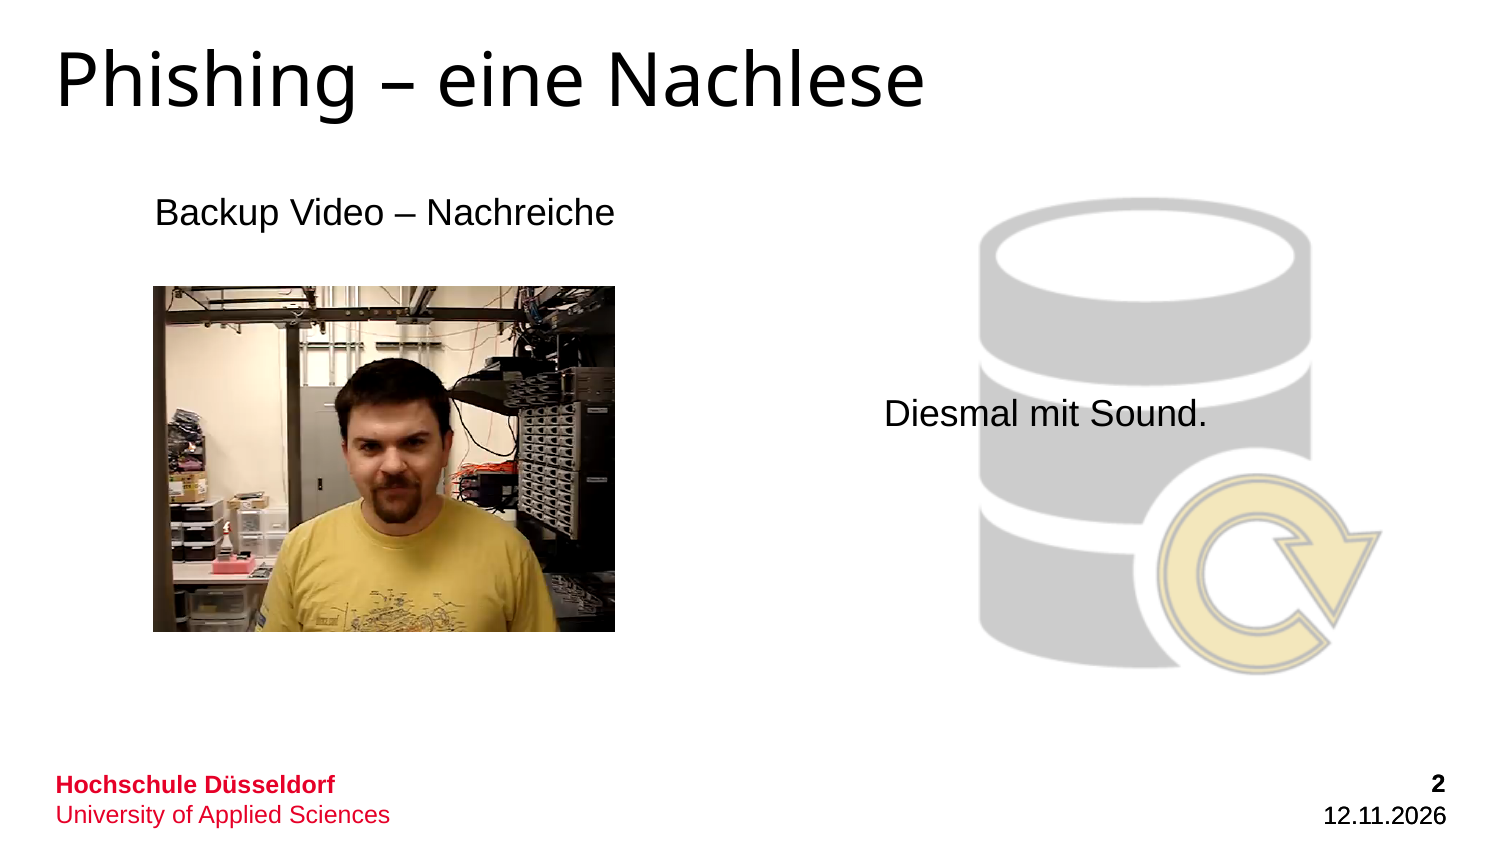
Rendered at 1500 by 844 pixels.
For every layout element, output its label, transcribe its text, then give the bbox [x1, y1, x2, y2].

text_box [152, 285, 616, 634]
text_box Backup Video – Nachreiche [139, 180, 907, 240]
title Phishing – eine Nachlese [39, 24, 1461, 160]
text_box Diesmal mit Sound. [869, 382, 930, 442]
text_box 2 [1283, 759, 1461, 815]
text_box 09.11.2022 [1305, 785, 1463, 844]
text_box [907, 133, 1433, 752]
picture [935, 159, 1405, 713]
